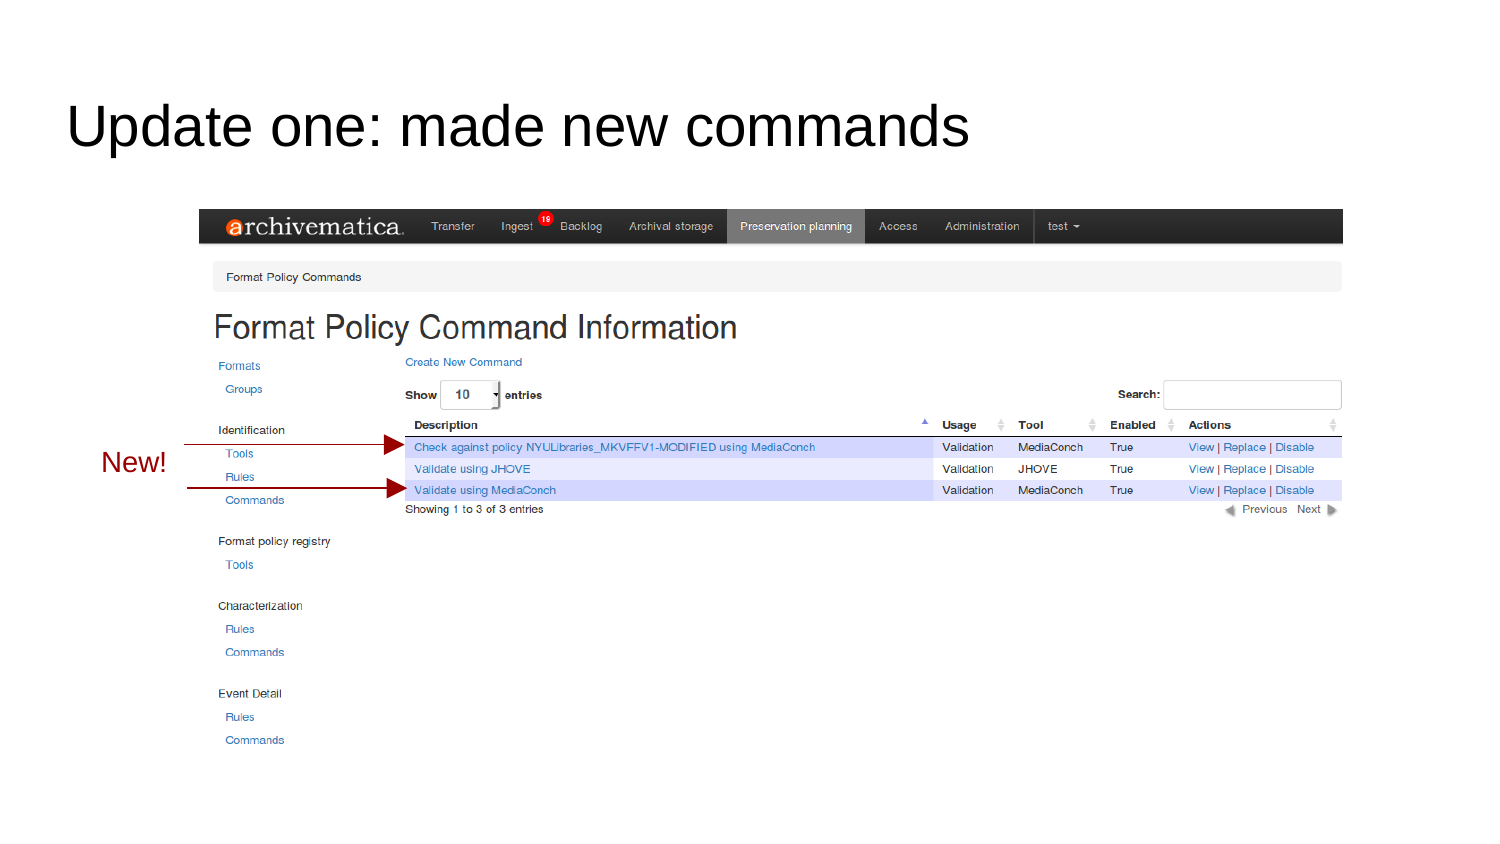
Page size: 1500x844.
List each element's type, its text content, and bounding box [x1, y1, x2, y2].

text_box New! [85, 428, 194, 498]
title Update one: made new commands [51, 72, 1449, 167]
picture [199, 209, 1343, 758]
